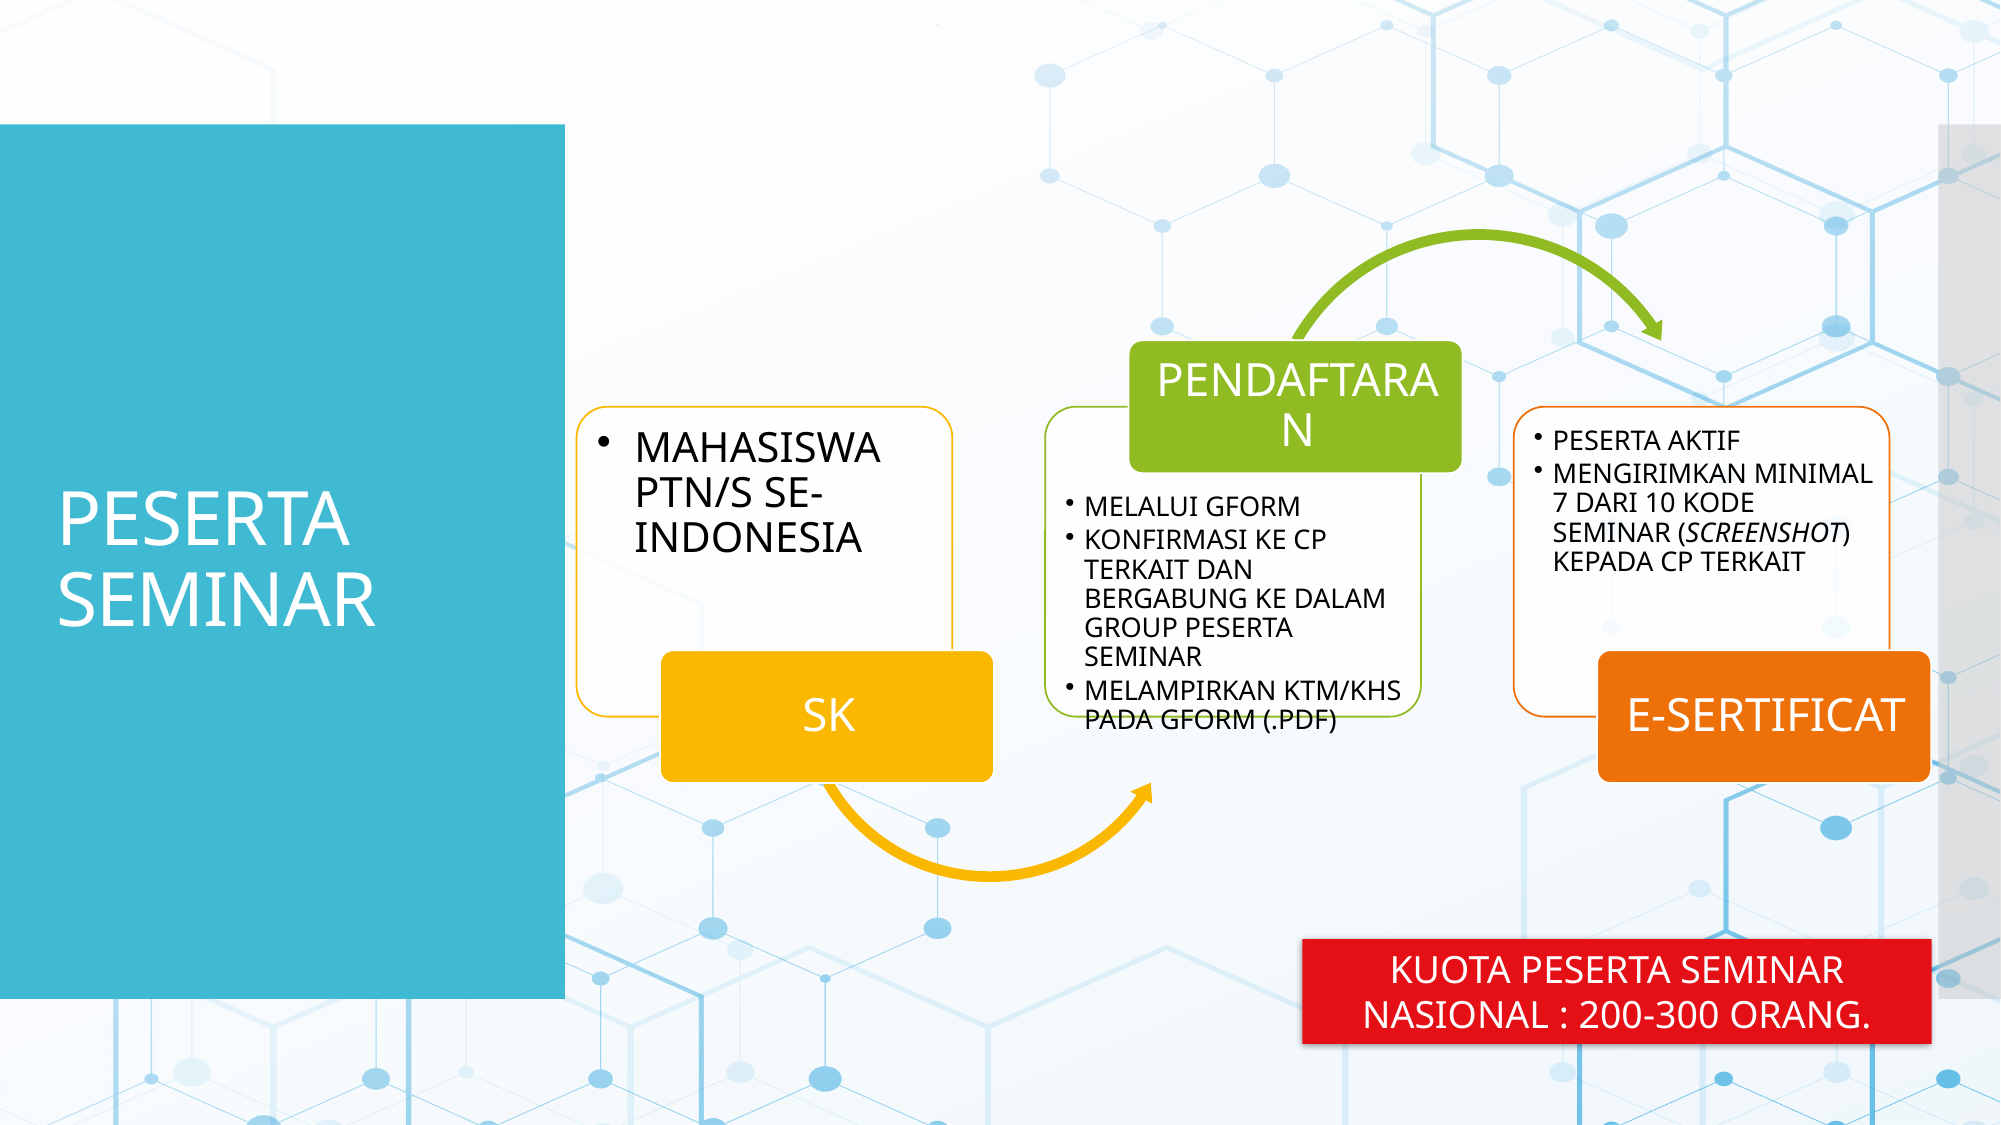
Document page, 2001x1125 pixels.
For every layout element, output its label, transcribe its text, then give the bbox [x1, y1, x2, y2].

picture [0, 0, 2001, 1125]
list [575, 141, 1932, 982]
title PESERTA SEMINAR [41, 184, 525, 940]
text_box KUOTA PESERTA SEMINAR NASIONAL : 200-300 ORANG. [1302, 982, 1932, 1044]
